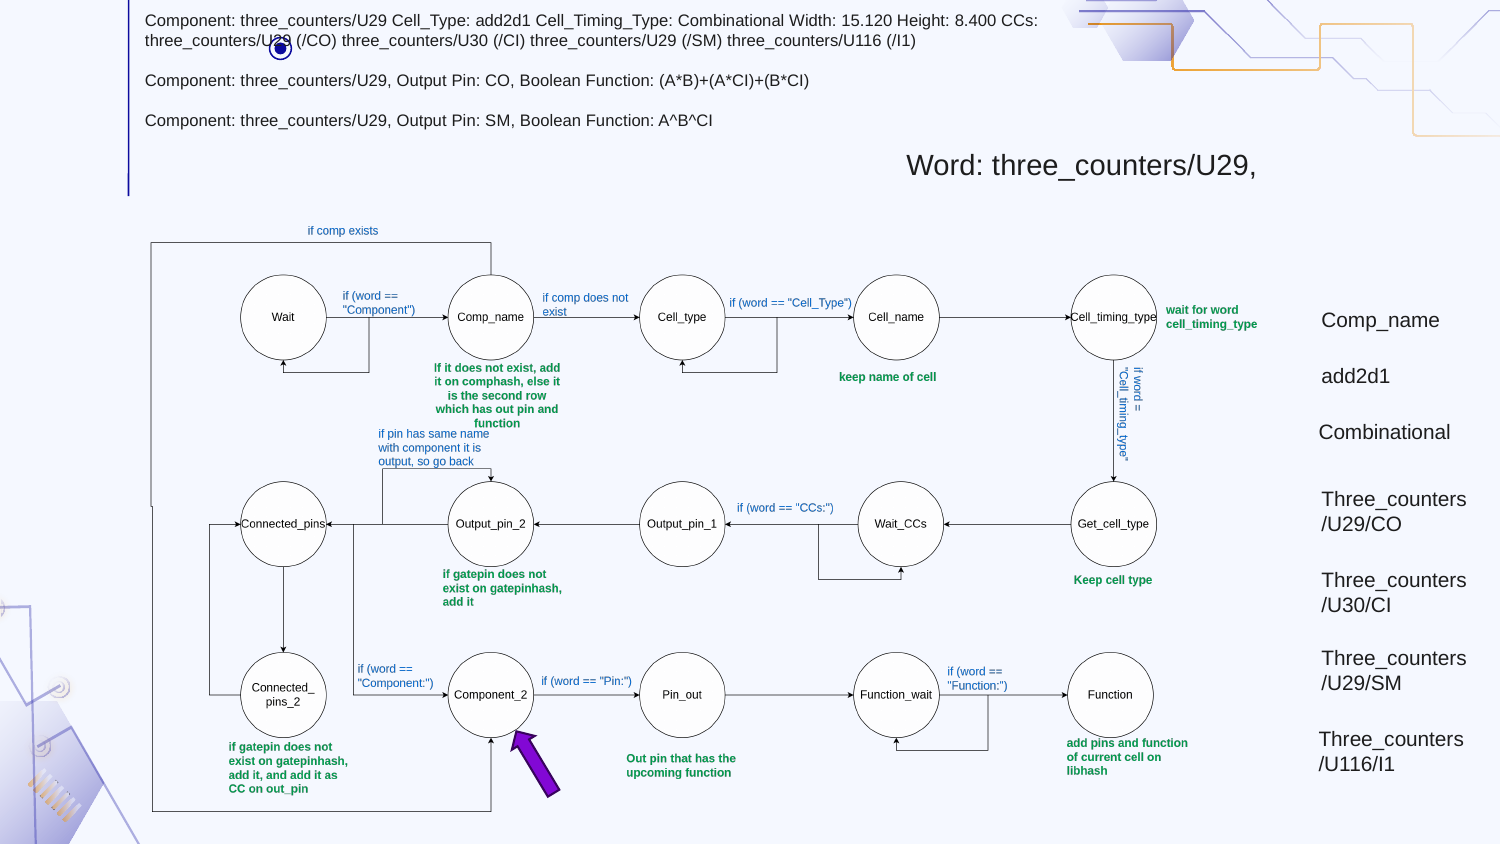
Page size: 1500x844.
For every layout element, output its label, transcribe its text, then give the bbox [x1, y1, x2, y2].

text_box Combinational [1303, 411, 1472, 452]
text_box add2d1 [1306, 355, 1469, 396]
picture [146, 217, 1291, 818]
text_box Component: three_counters/U29 Cell_Type: add2d1 Cell_Timing_Type: Combinational Width: 15.120 Height: 8.400 CCs: three_counters/U29 (/CO) three_counters/U30 (/CI) three_counters/U29 (/SM) three_counters/U116 (/I1) Component: three_counters/U29, Output Pin: CO, Boolean Function: (A*B)+(A*CI)+(B*CI) Component: three_counters/U29, Output Pin: SM, Boolean Function: A^B^CI [129, 2, 1193, 138]
text_box Comp_name [1306, 299, 1469, 340]
text_box Three_counters/U116/I1 [1303, 717, 1482, 783]
text_box Three_counters/U29/SM [1306, 636, 1485, 702]
text_box Word: three_counters/U29, [891, 139, 1291, 189]
text_box Three_counters/U30/CI [1306, 558, 1485, 624]
text_box Three_counters/U29/CO [1306, 477, 1485, 543]
